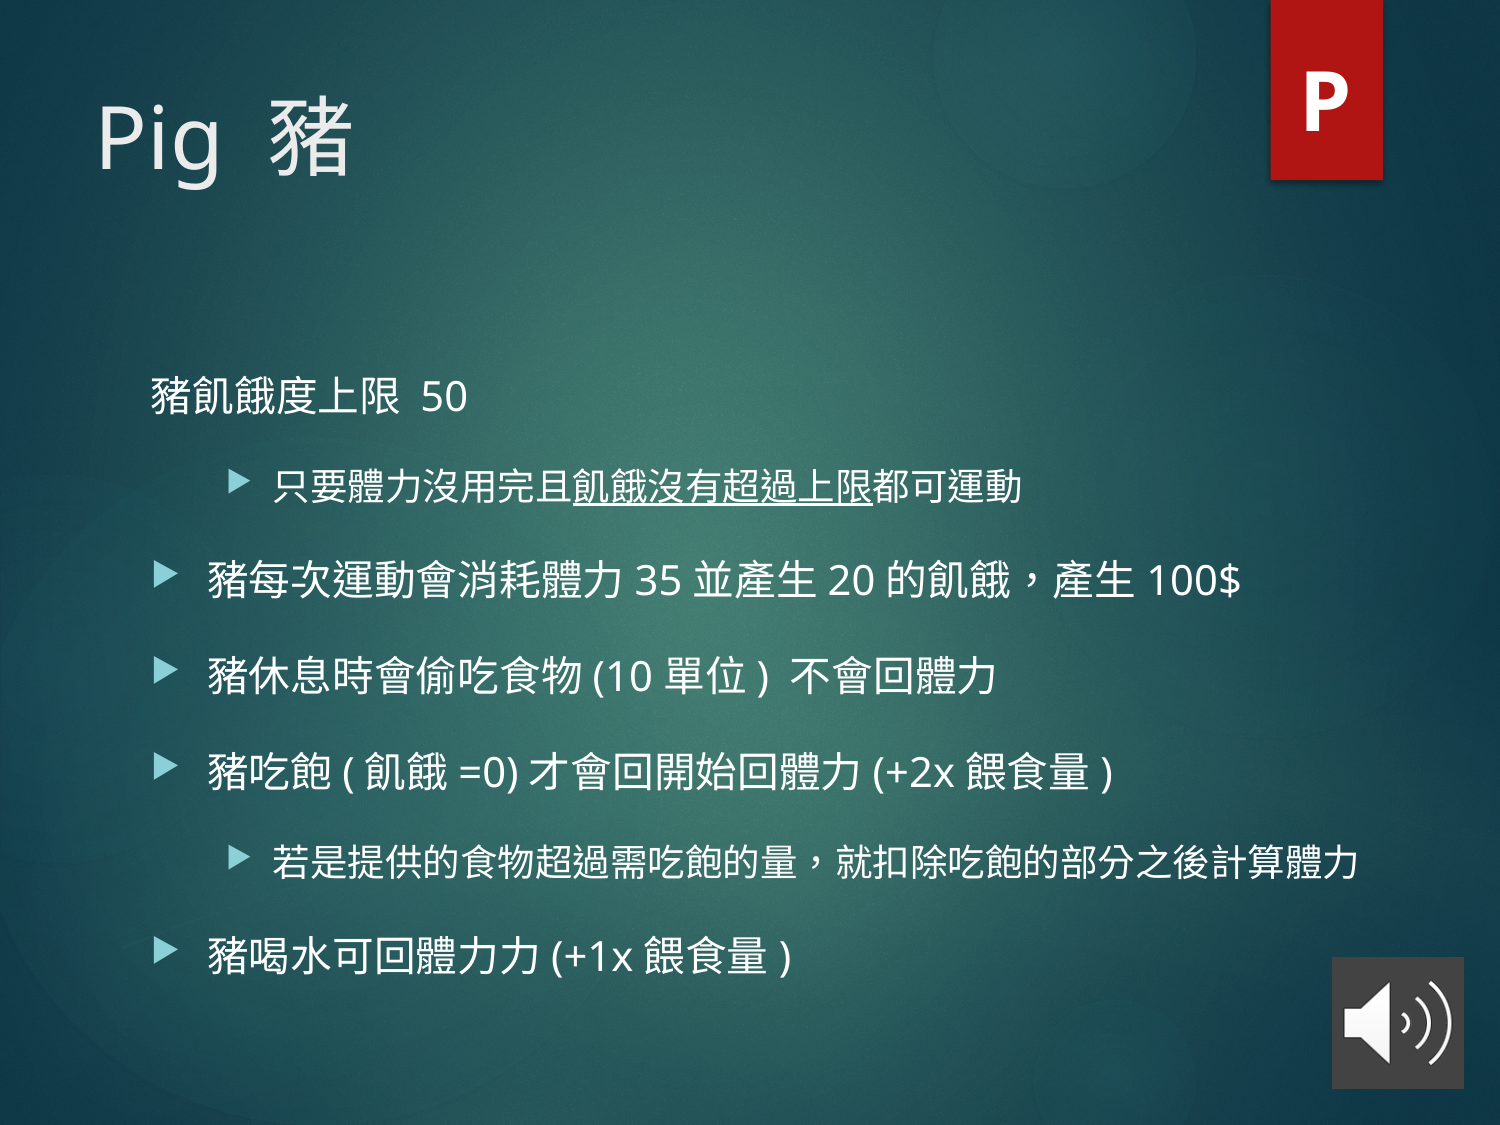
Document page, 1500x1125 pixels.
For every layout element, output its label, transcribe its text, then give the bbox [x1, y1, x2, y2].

title Pig 豬 [79, 74, 1237, 304]
picture [1330, 955, 1465, 1090]
list 豬飢餓度上限 50 只要體力沒用完且飢餓沒有超過上限都可運動 豬每次運動會消耗體力35並產生20的飢餓，產生100$ 豬休息時會偷吃食物(10單位) 不會回體力 豬吃飽(飢餓=0)才會回開始回體力(+2x餵食量) 若是提供的食物超過需吃飽的量，就扣除吃飽的部分之後計算體力 豬喝水可回體力力(+1x餵食量) [135, 336, 1399, 1025]
text_box P [1285, 41, 1367, 156]
